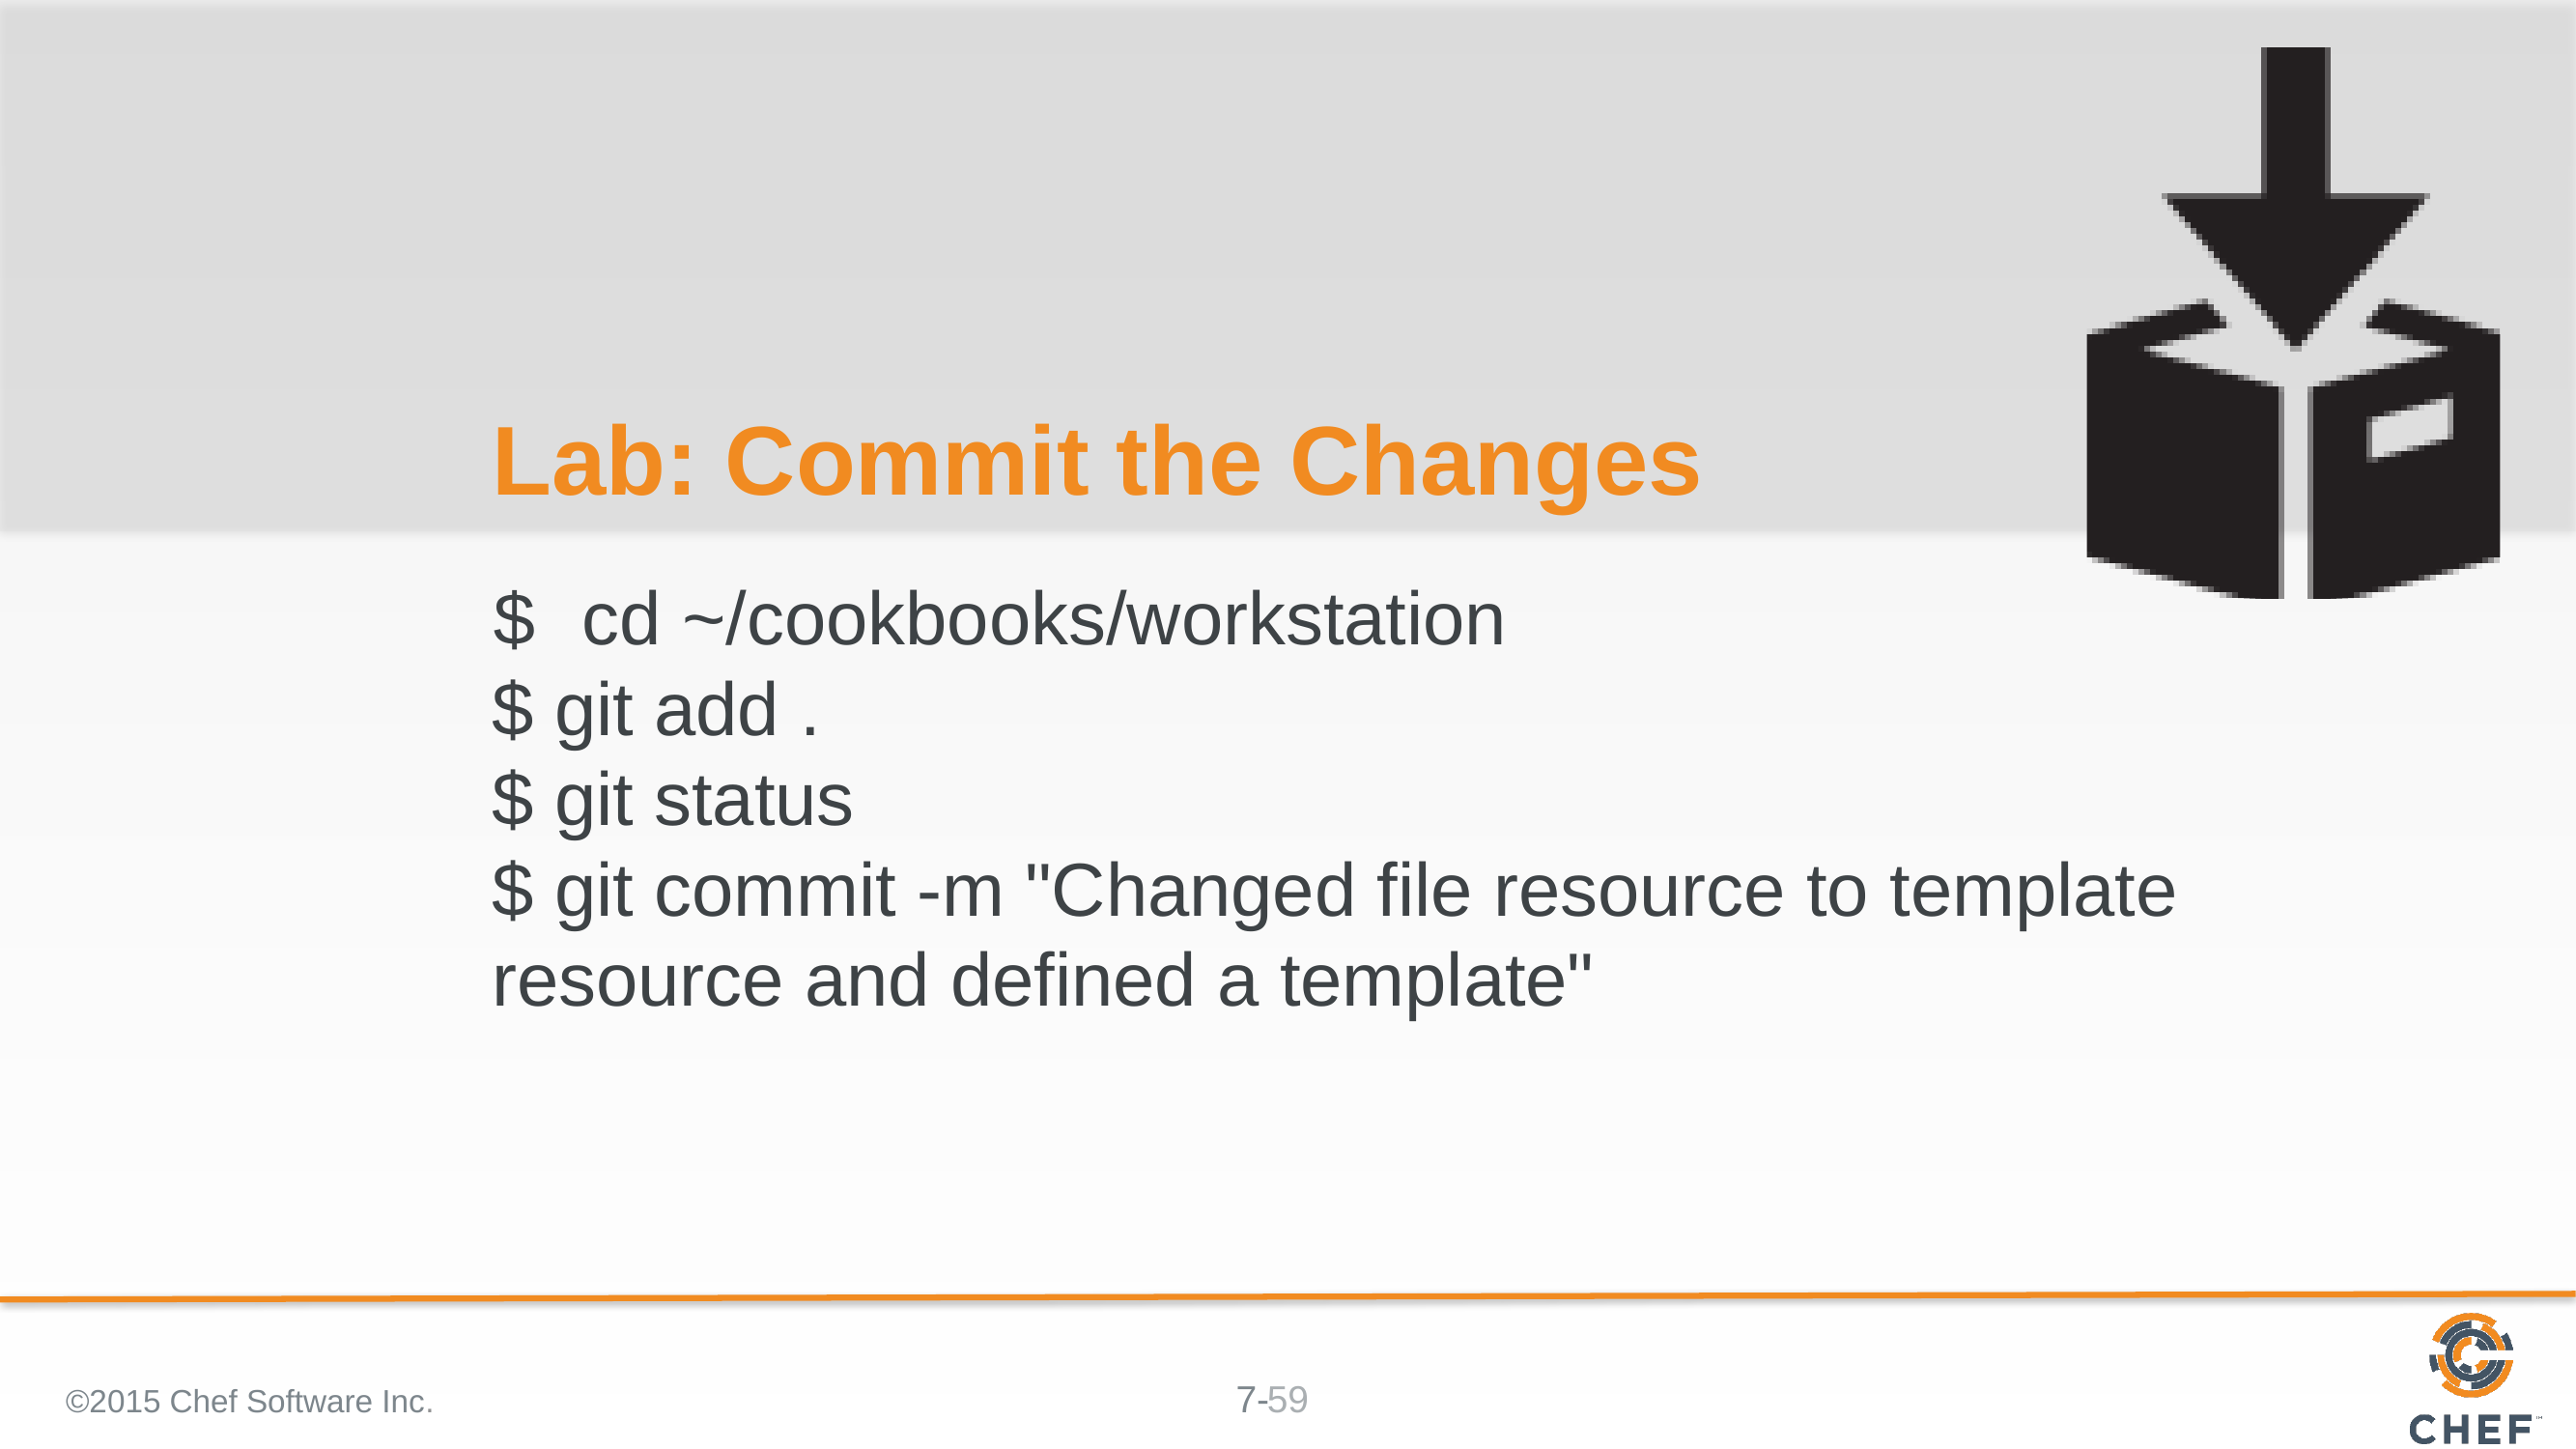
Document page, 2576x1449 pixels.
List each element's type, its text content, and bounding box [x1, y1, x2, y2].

title Lab: Commit the Changes [477, 395, 2217, 531]
picture [2399, 1297, 2550, 1449]
slide_number 59 [998, 1359, 1578, 1437]
subtitle $ cd ~/cookbooks/workstation $ git add . $ git status $ git commit -m "Changed file resource to template resource and defined a template" [477, 555, 2217, 1087]
footer ©2015 Chef Software Inc. [51, 1359, 952, 1440]
